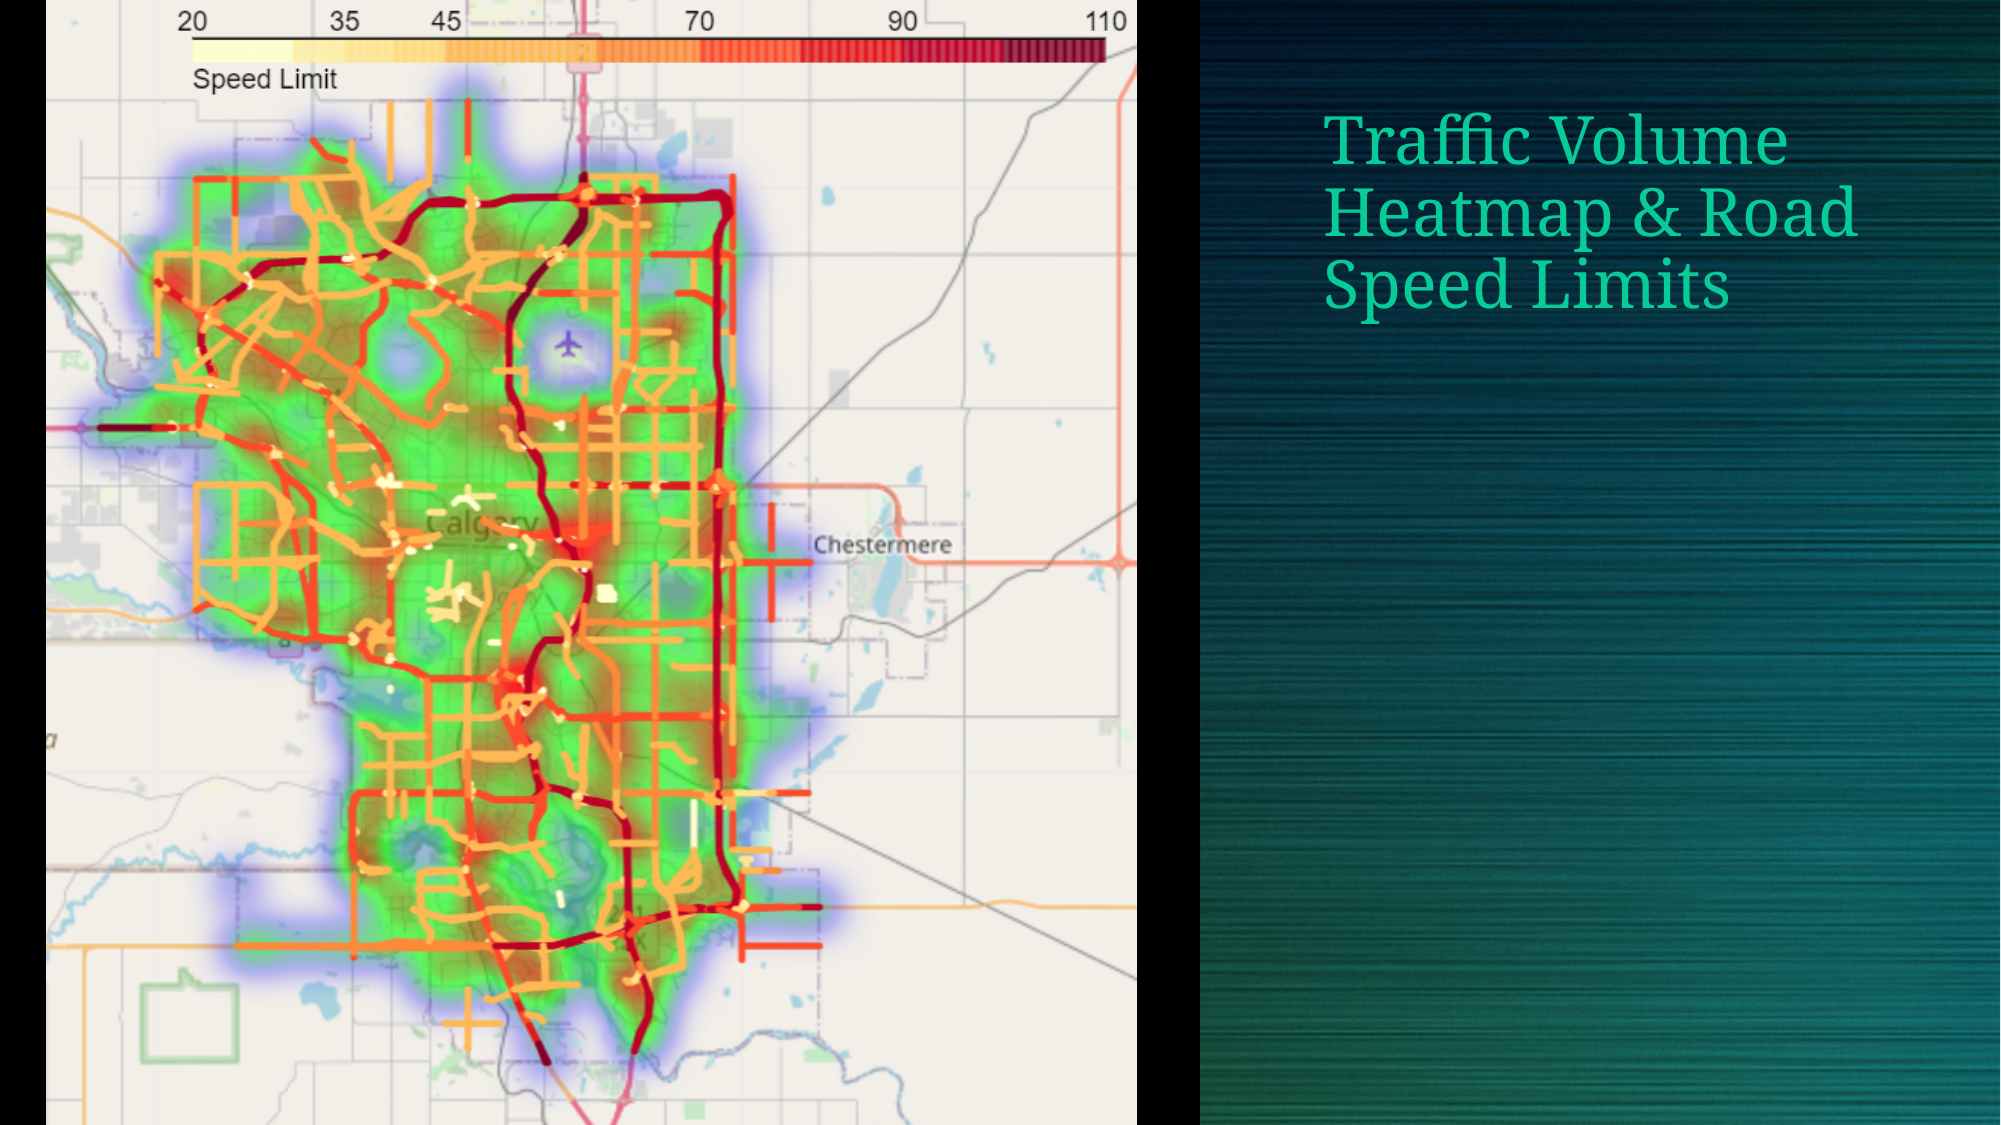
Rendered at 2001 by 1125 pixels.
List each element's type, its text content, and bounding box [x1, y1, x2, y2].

picture [1200, 0, 2001, 1125]
title Traffic Volume Heatmap & Road Speed Limits [1308, 75, 1900, 330]
picture [46, 0, 1137, 1125]
